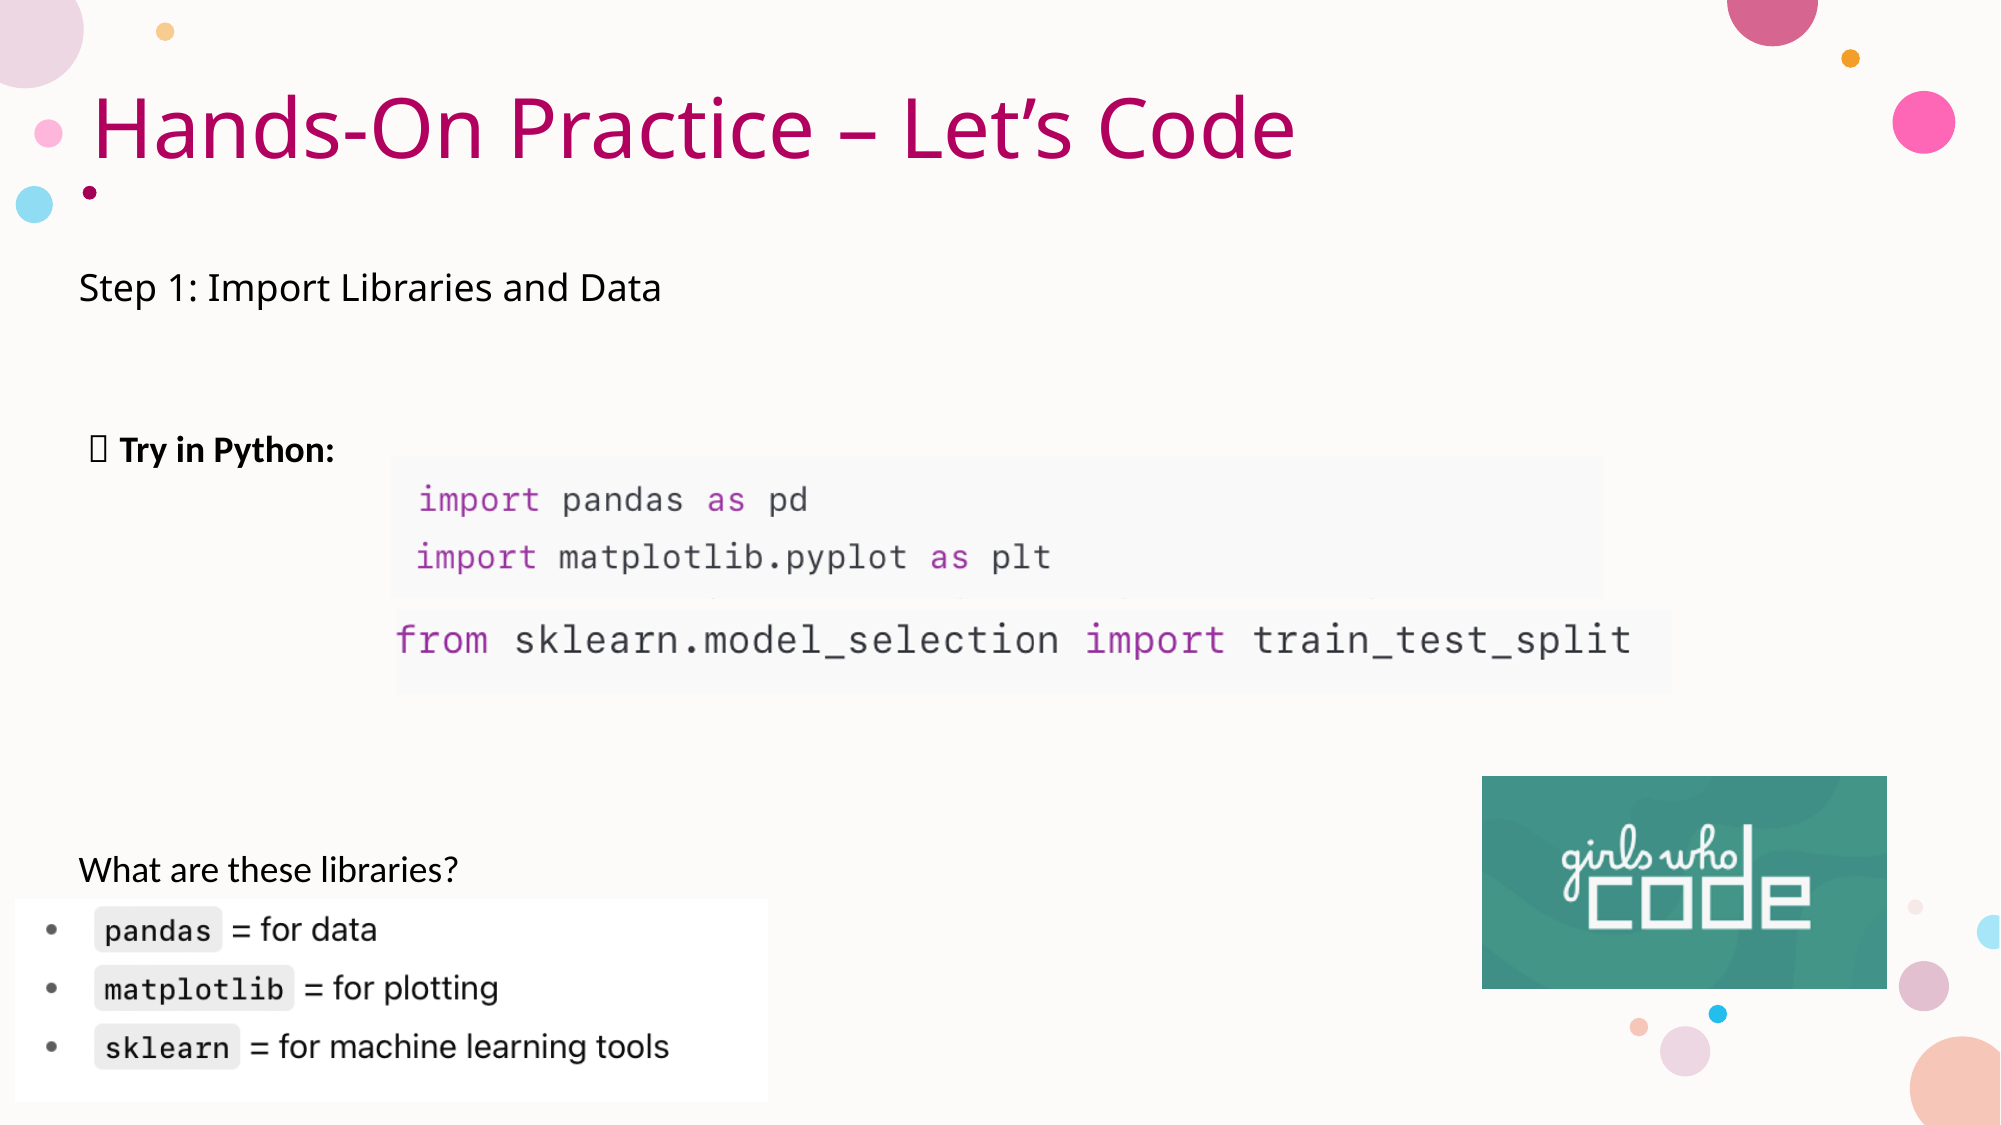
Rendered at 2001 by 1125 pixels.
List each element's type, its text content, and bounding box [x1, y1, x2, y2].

text_box Step 1: Import Libraries and Data [64, 257, 1470, 317]
title Hands-On Practice – Let’s Code [76, 22, 1927, 241]
picture [14, 899, 768, 1102]
text_box 🧩 Try in Python: [72, 418, 351, 478]
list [1482, 776, 1887, 989]
text_box What are these libraries? [63, 837, 476, 898]
picture [363, 456, 1672, 746]
